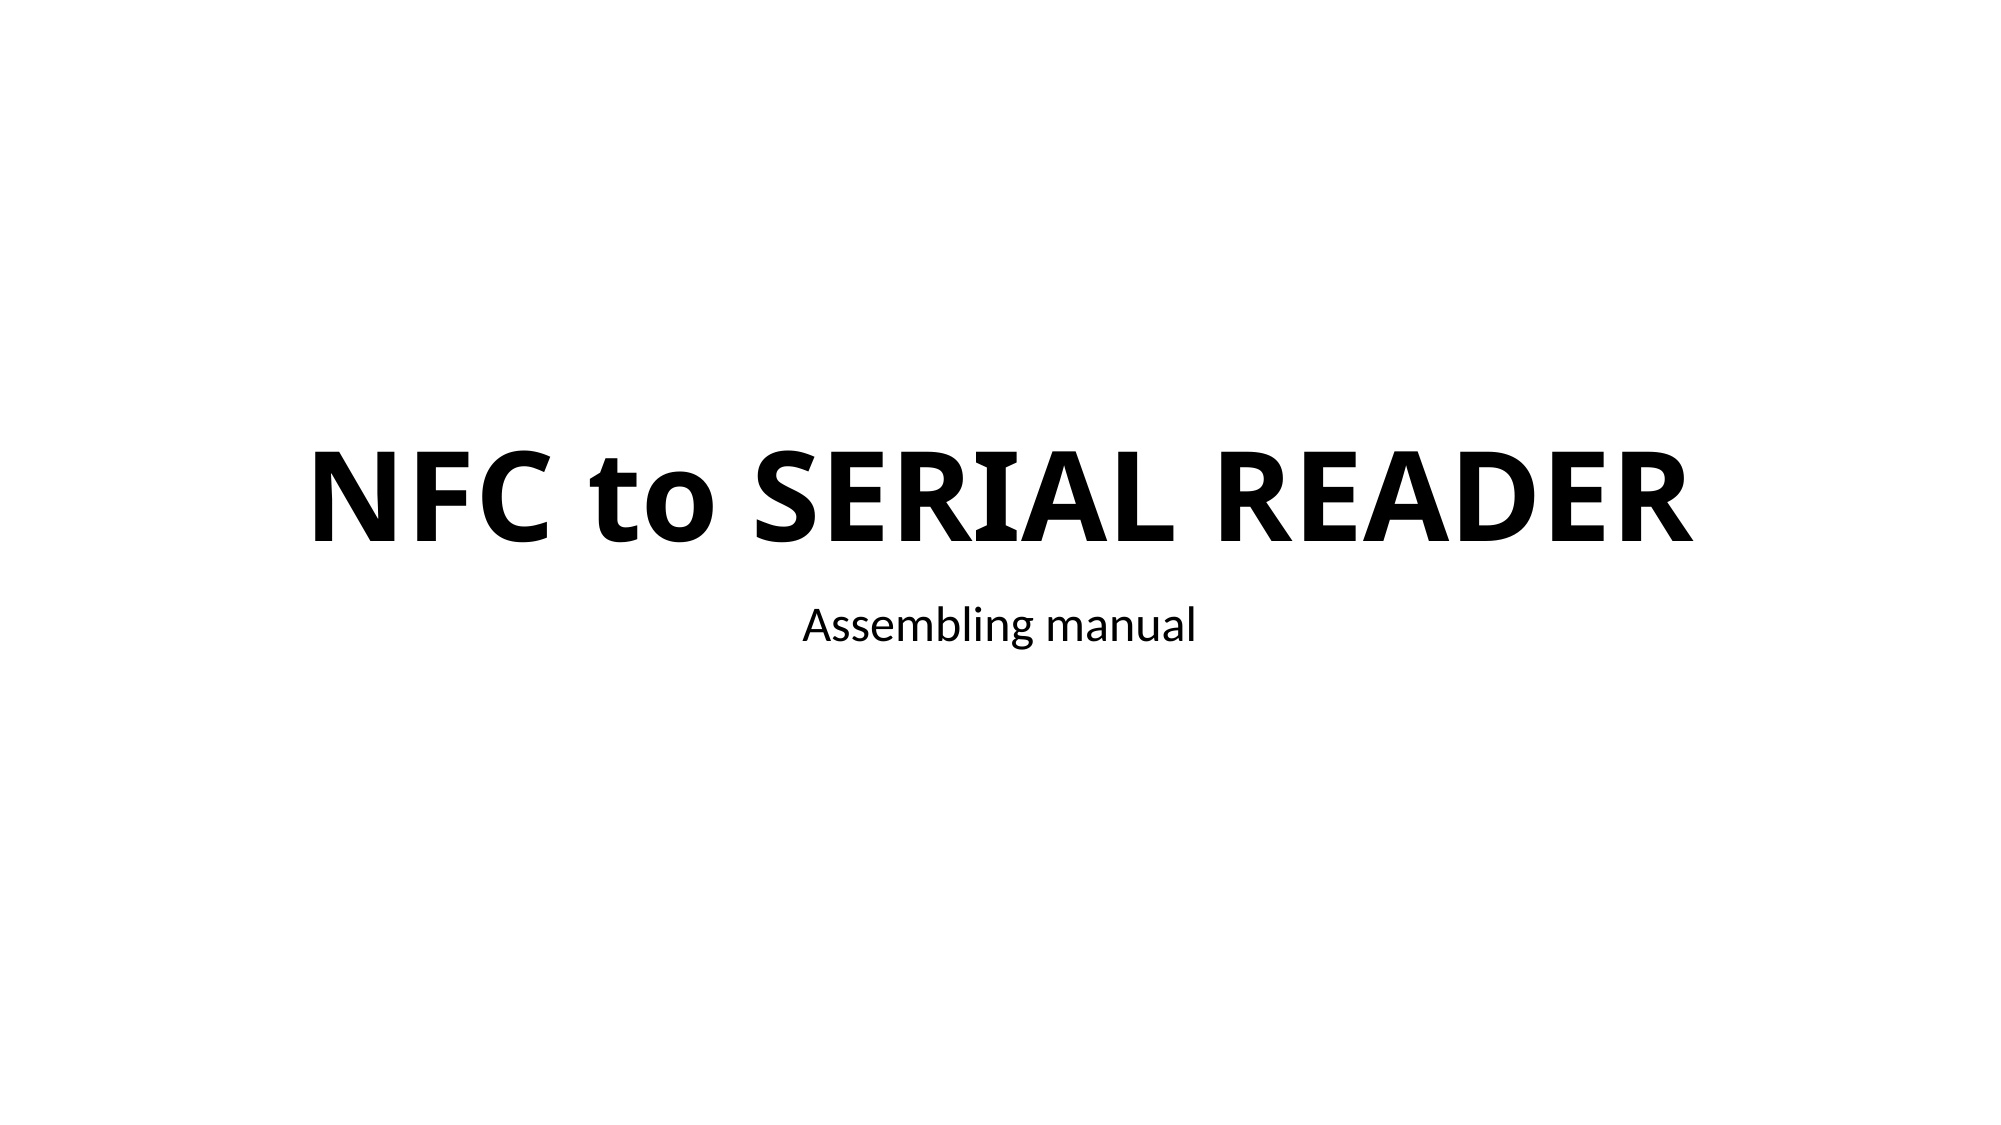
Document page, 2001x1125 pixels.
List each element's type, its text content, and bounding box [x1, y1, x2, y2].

title NFC to SERIAL READER [249, 184, 1750, 576]
subtitle Assembling manual [249, 590, 1750, 863]
